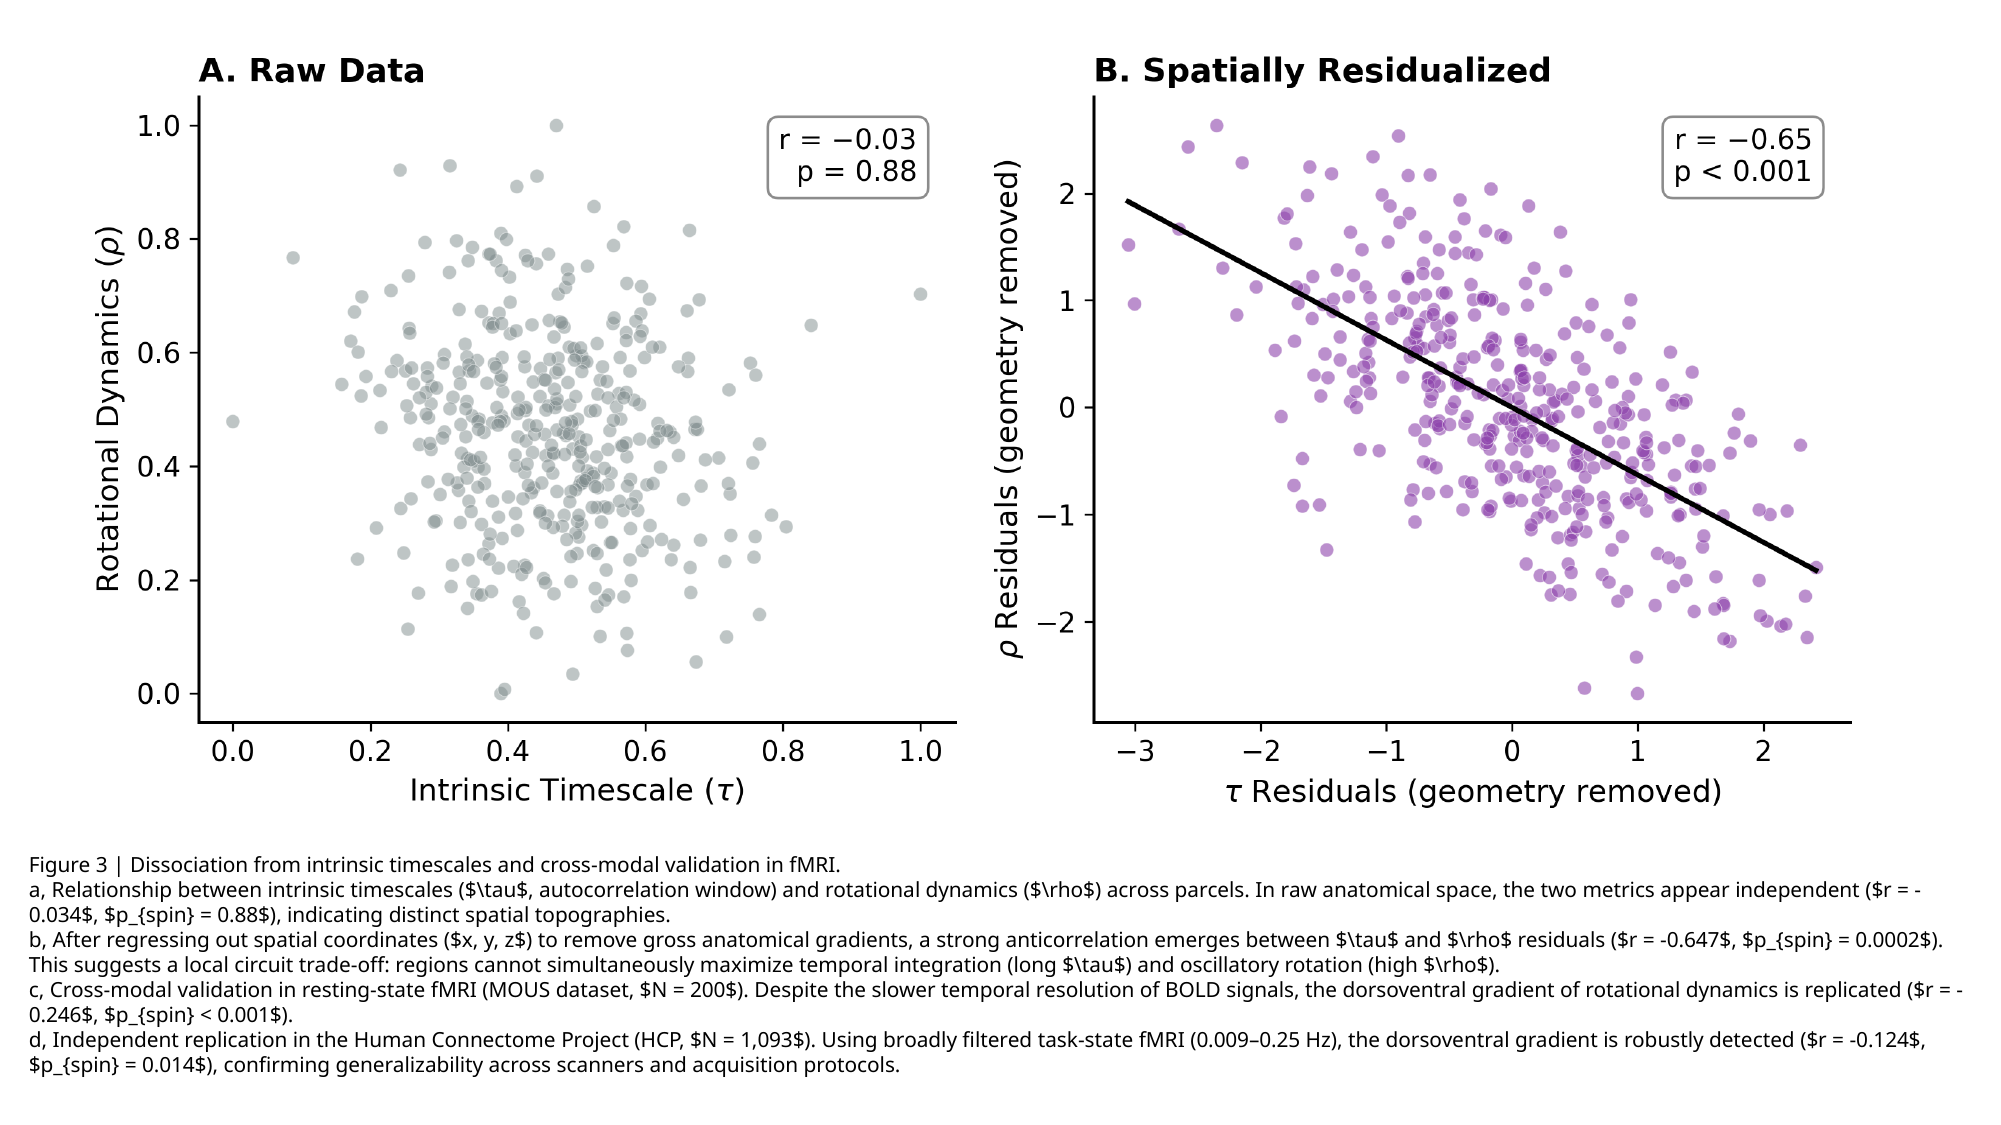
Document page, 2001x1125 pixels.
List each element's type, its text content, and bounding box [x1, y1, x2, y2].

text_box Figure 3 | Dissociation from intrinsic timescales and cross-modal validation in fMRI. a, Relationship between intrinsic timescales ($\tau$, autocorrelation window) and rotational dynamics ($\rho$) across parcels. In raw anatomical space, the two metrics appear independent ($r = -0.034$, $p_{spin} = 0.88$), indicating distinct spatial topographies. b, After regressing out spatial coordinates ($x, y, z$) to remove gross anatomical gradients, a strong anticorrelation emerges between $\tau$ and $\rho$ residuals ($r = -0.647$, $p_{spin} = 0.0002$). This suggests a local circuit trade-off: regions cannot simultaneously maximize temporal integration (long $\tau$) and oscillatory rotation (high $\rho$). c, Cross-modal validation in resting-state fMRI (MOUS dataset, $N = 200$). Despite the slower temporal resolution of BOLD signals, the dorsoventral gradient of rotational dynamics is replicated ($r = -0.246$, $p_{spin} < 0.001$). d, Independent replication in the Human Connectome Project (HCP, $N = 1,093$). Using broadly filtered task-state fMRI (0.009–0.25 Hz), the dorsoventral gradient is robustly detected ($r = -0.124$, $p_{spin} = 0.014$), confirming generalizability across scanners and acquisition protocols. [14, 844, 2000, 1084]
picture [75, 37, 1868, 827]
